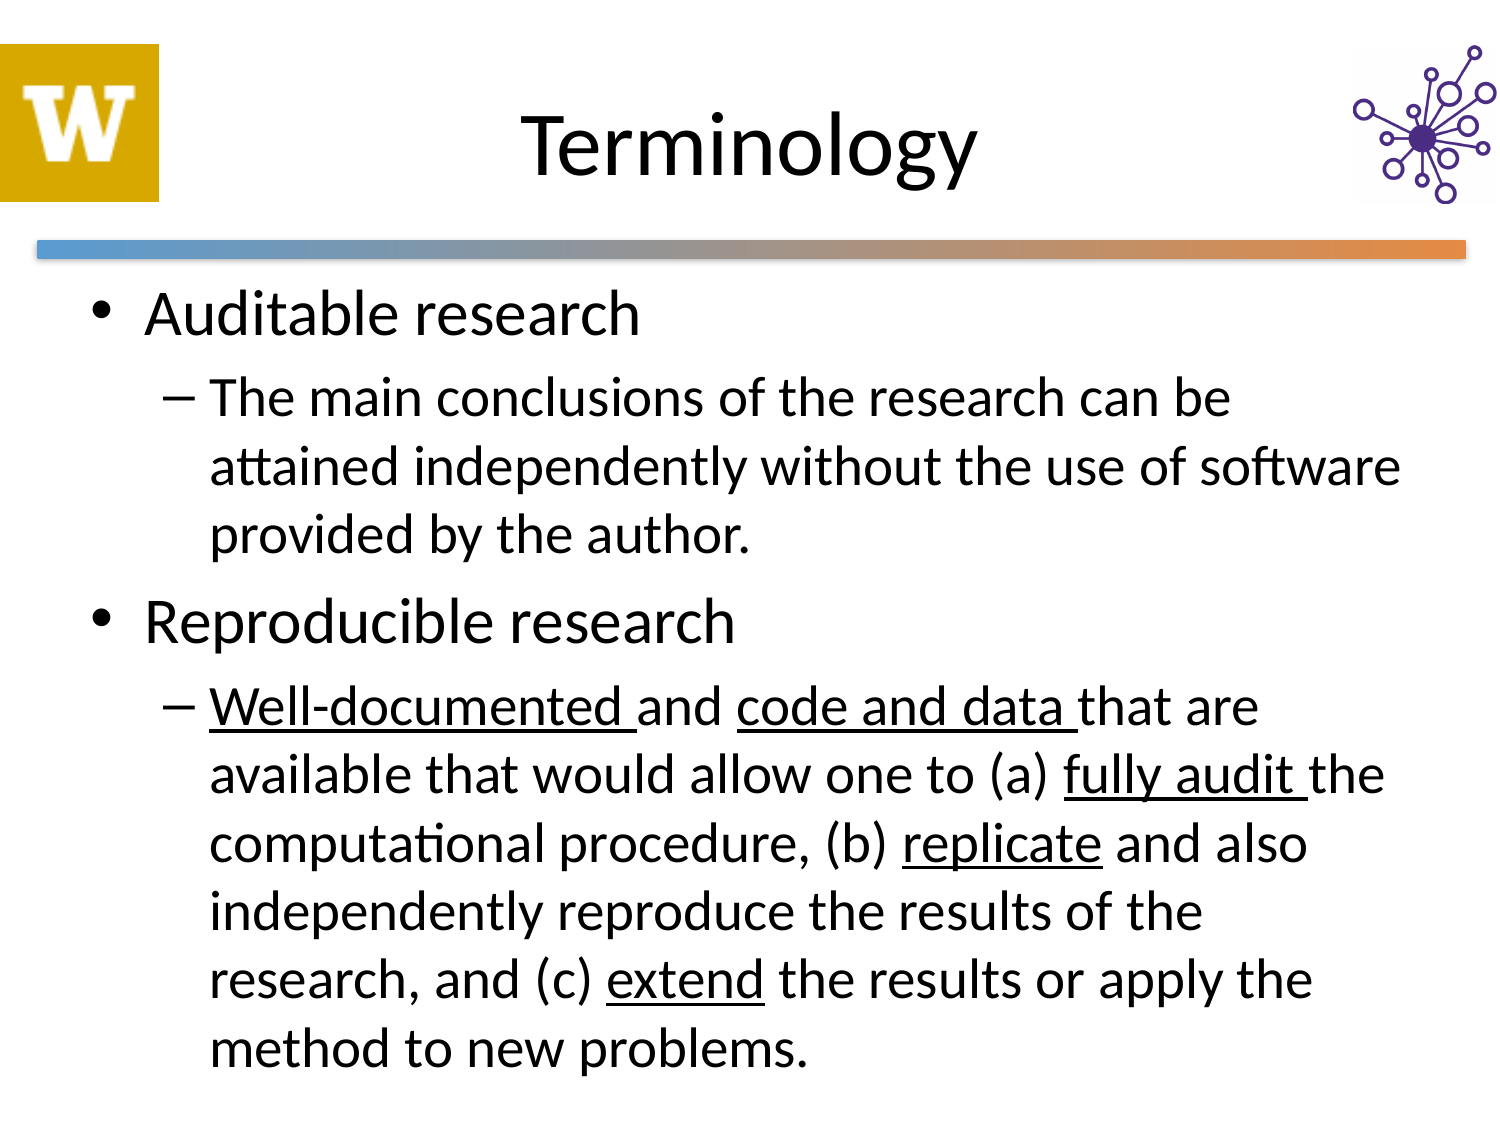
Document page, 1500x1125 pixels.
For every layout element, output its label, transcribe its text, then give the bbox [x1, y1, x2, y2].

title Terminology [75, 45, 1425, 233]
picture [0, 44, 159, 202]
list Auditable research The main conclusions of the research can be attained independently without the use of software provided by the author. Reproducible research Well-documented and code and data that are available that would allow one to (a) fully audit the computational procedure, (b) replicate and also independently reproduce the results of the research, and (c) extend the results or apply the method to new problems. [75, 262, 1425, 1093]
picture [1425, 45, 1497, 204]
